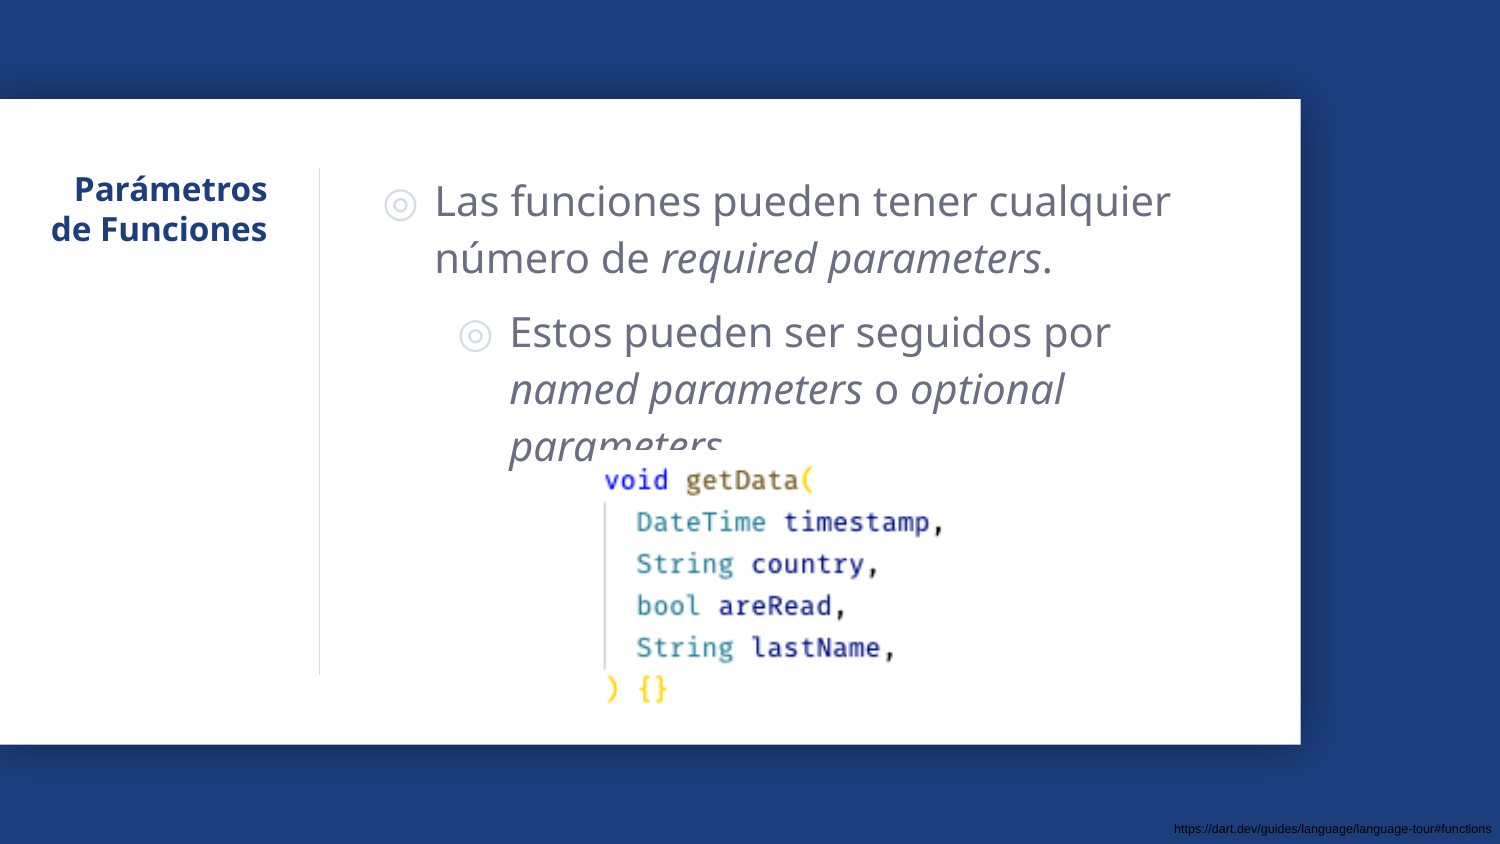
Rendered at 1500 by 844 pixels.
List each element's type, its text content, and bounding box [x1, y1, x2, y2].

list Las funciones pueden tener cualquier número de required parameters. Estos pueden ser seguidos por named parameters o optional parameters. [359, 168, 1237, 676]
picture [598, 450, 960, 718]
text_box https://dart.dev/guides/language/language-tour#functions [1159, 813, 1500, 843]
title Parámetros de Funciones [47, 168, 268, 676]
